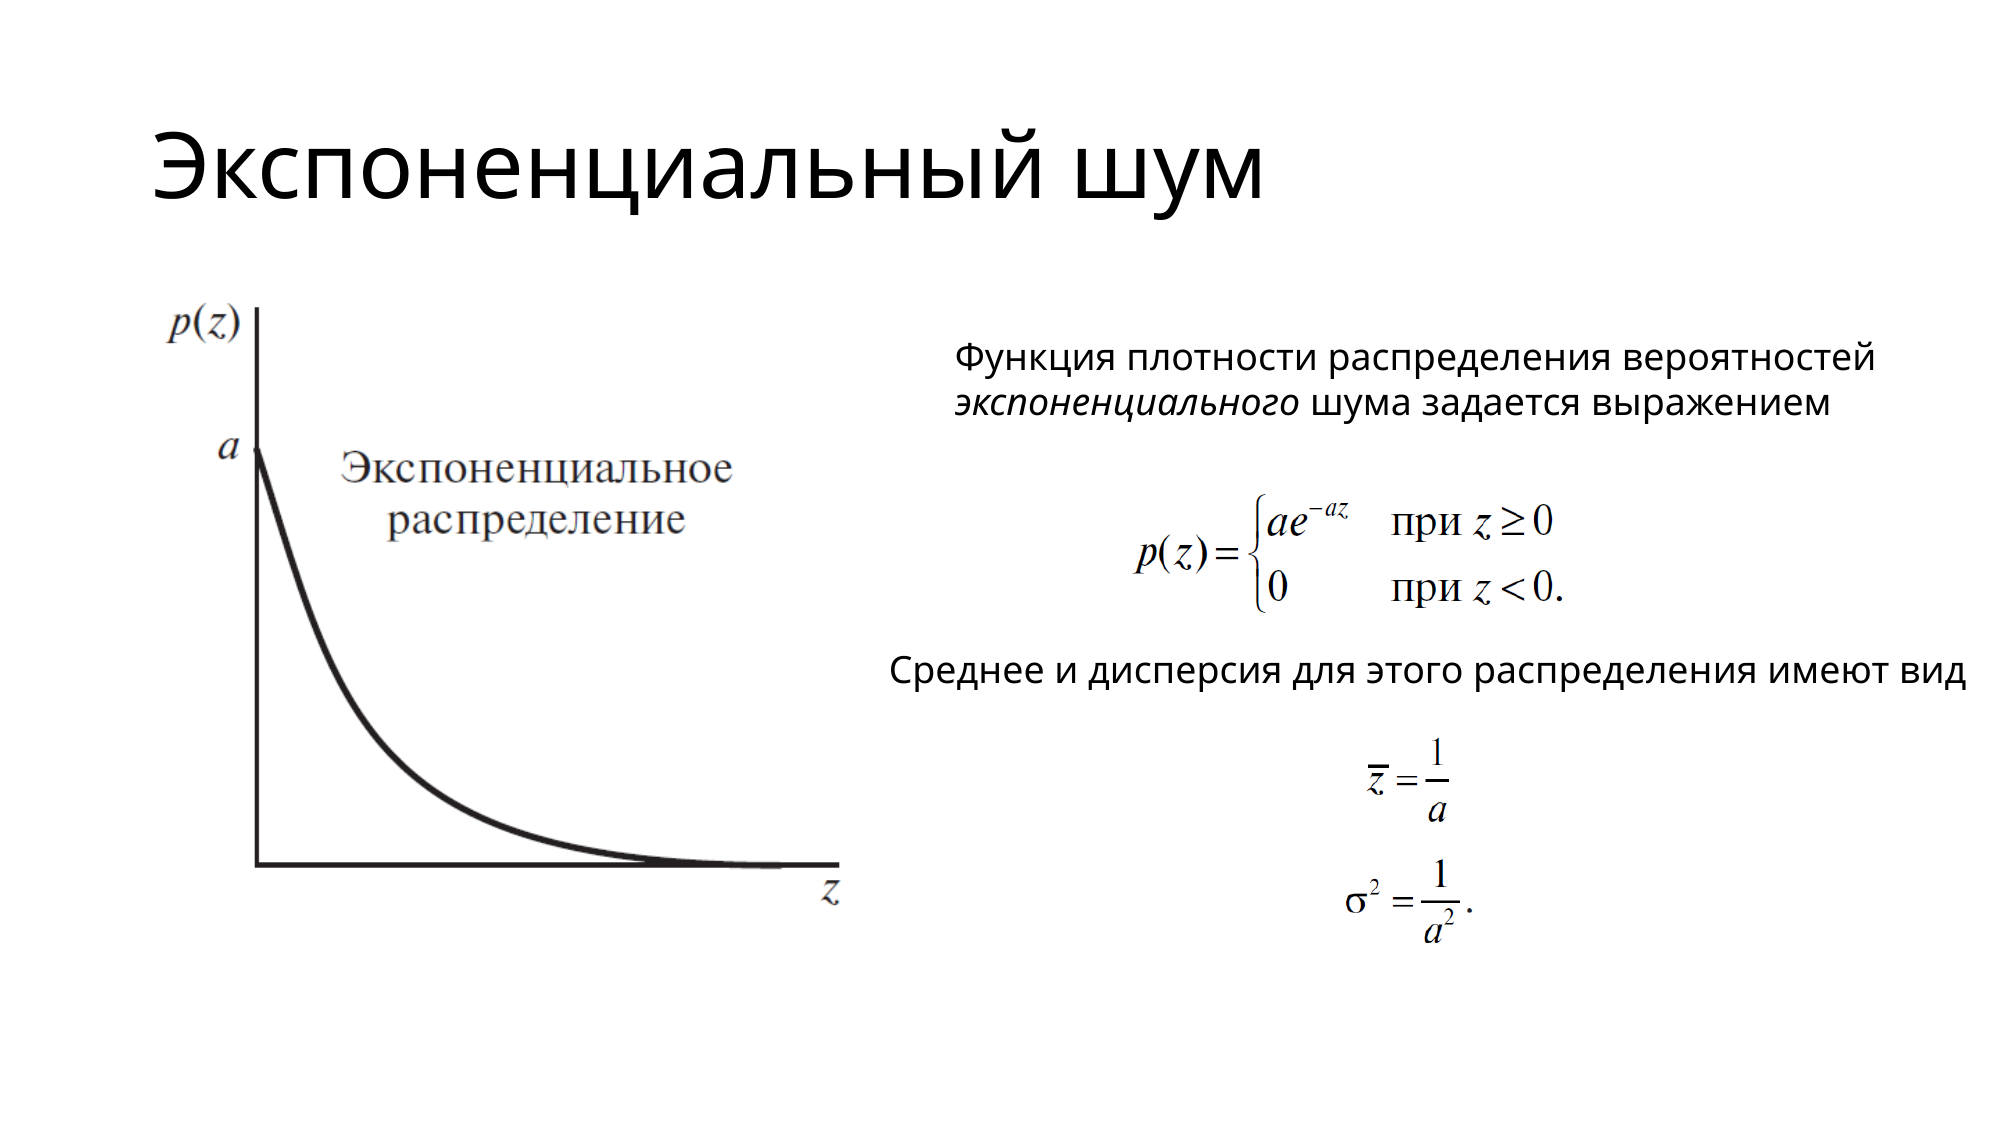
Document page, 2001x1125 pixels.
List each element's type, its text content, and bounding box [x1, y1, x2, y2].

text_box Функция плотности распределения вероятностей экспоненциального шума задается выражением [939, 325, 1940, 431]
picture [1113, 479, 1583, 621]
text_box Среднее и дисперсия для этого распределения имеют вид [887, 638, 1983, 699]
picture [1137, 717, 1635, 959]
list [137, 277, 887, 936]
title Экспоненциальный шум [137, 59, 1863, 278]
